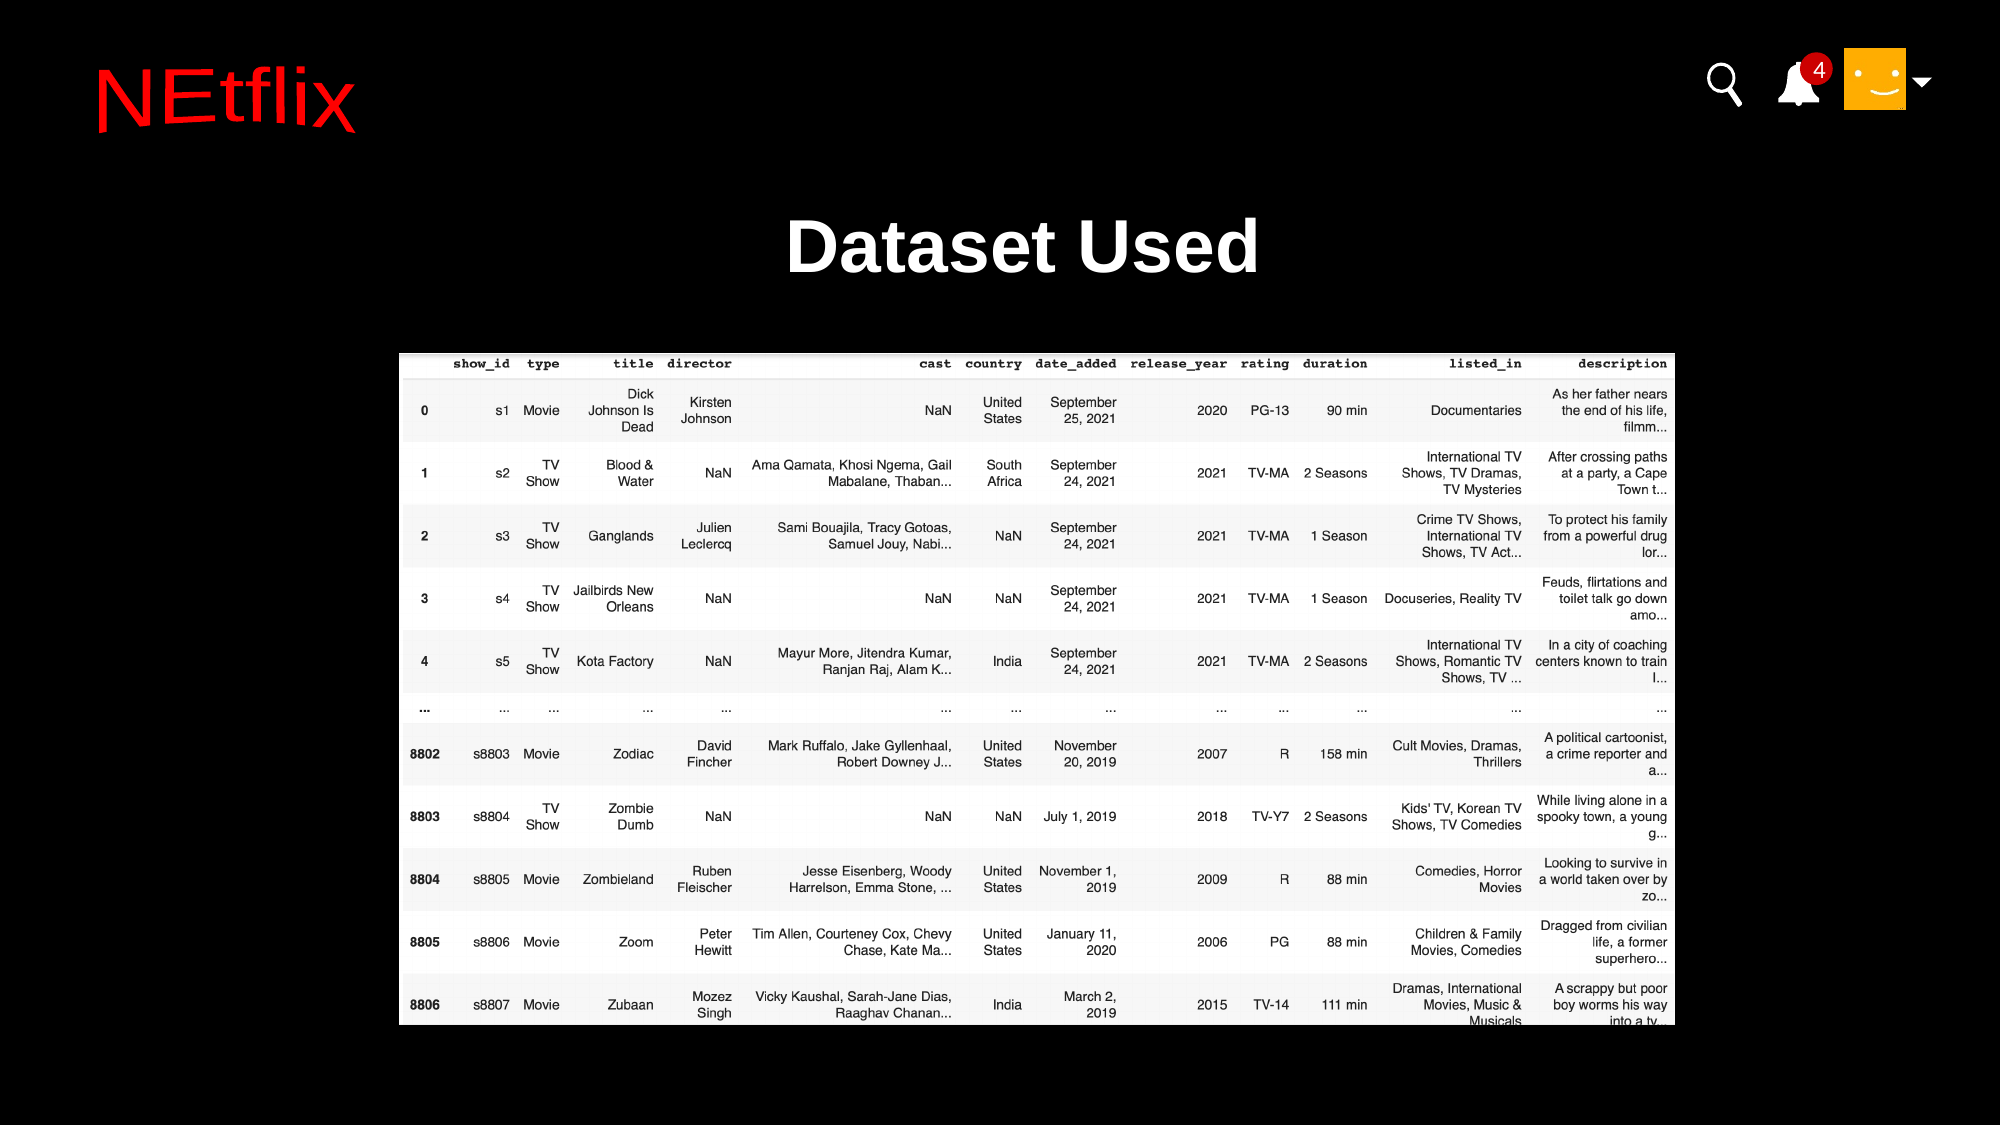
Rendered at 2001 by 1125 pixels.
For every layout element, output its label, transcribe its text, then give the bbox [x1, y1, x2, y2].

text_box Dataset Used [399, 182, 1648, 303]
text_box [1707, 48, 1932, 110]
picture [399, 353, 1675, 1025]
